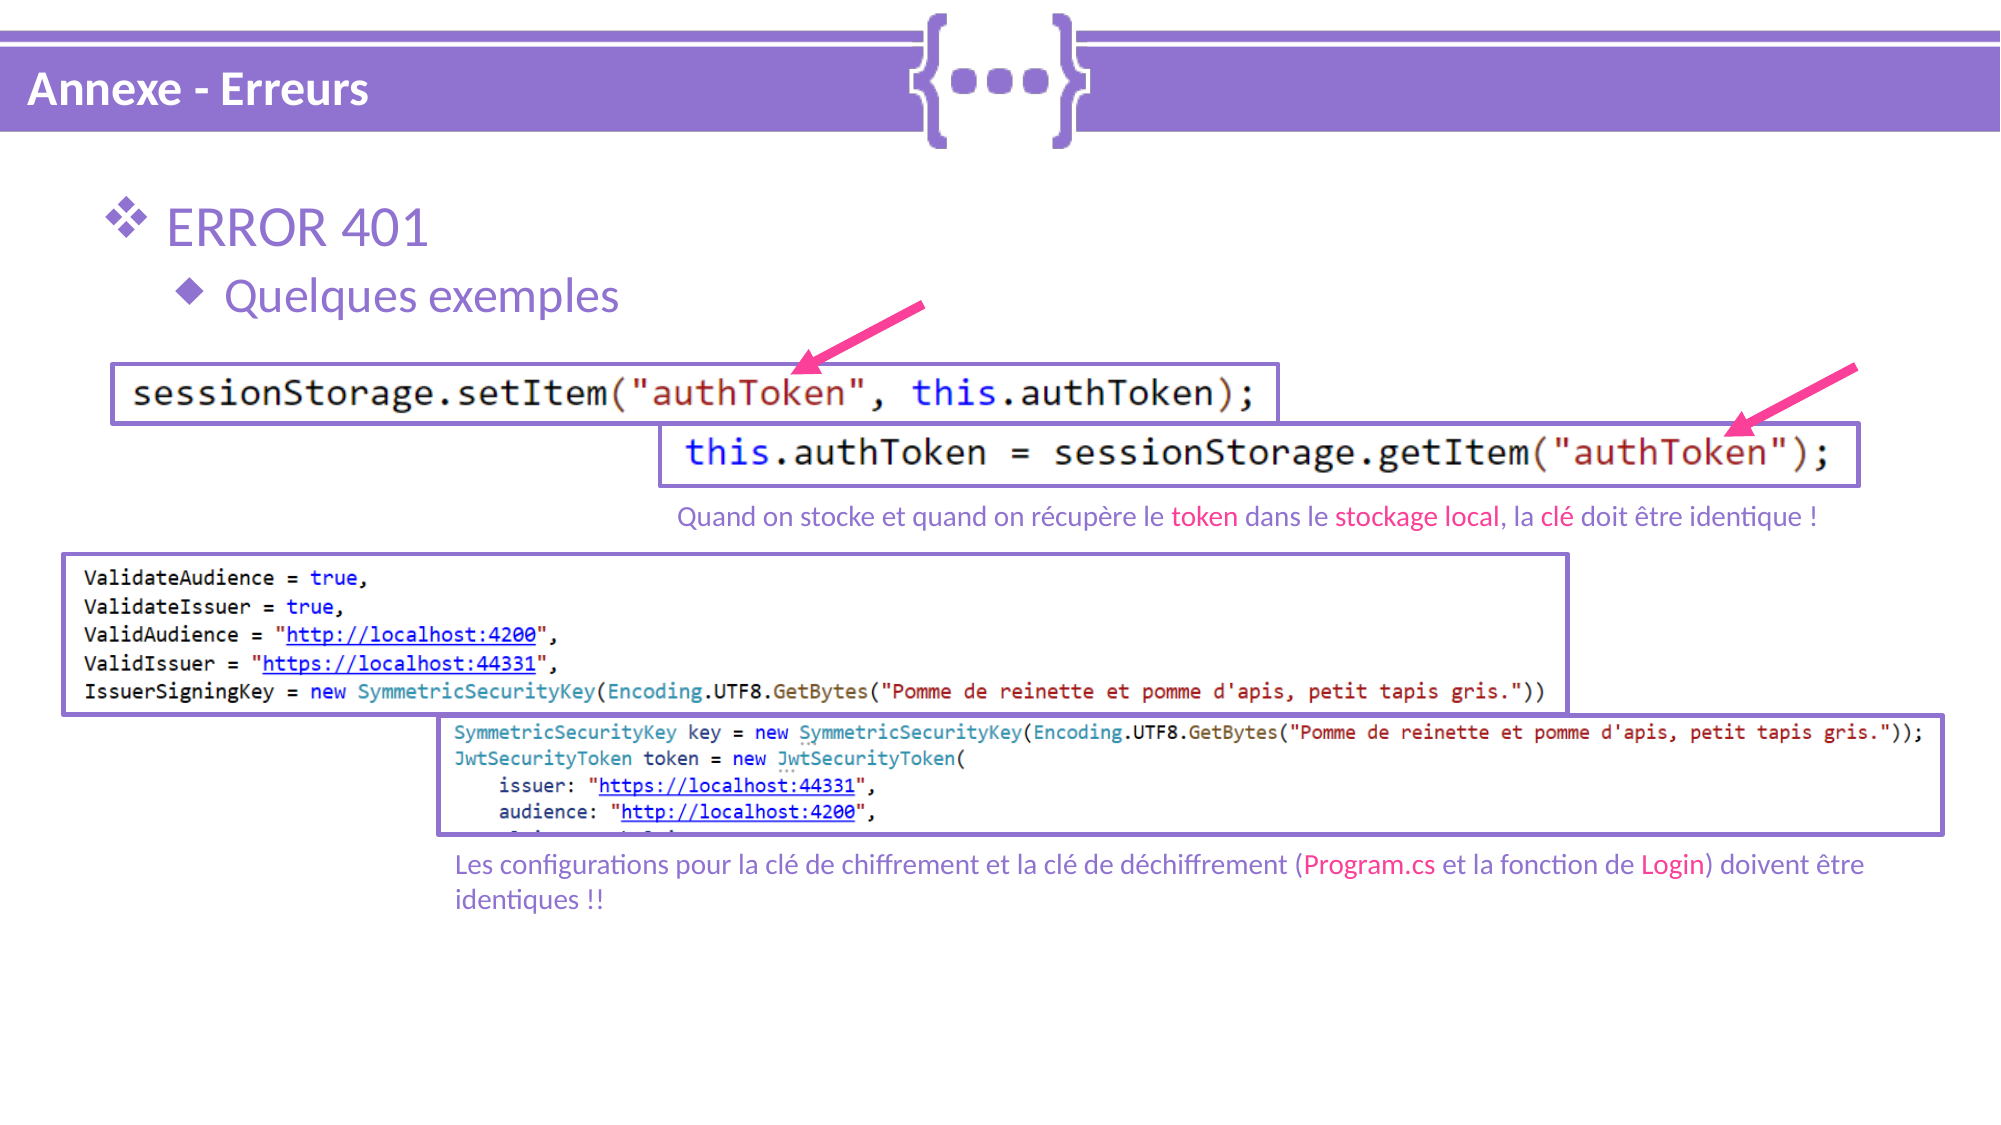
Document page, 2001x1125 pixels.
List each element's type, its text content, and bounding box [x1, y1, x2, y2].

picture [662, 425, 1857, 484]
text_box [790, 304, 924, 375]
text_box Les configurations pour la clé de chiffrement et la clé de déchiffrement (Program.cs et la fonction de Login) doivent être identiques !! [440, 837, 1940, 923]
picture [65, 556, 1565, 713]
list ERROR 401 Quelques exemples [85, 717, 1910, 1014]
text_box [1723, 366, 1857, 437]
text_box Quand on stocke et quand on récupère le token dans le stockage local, la clé doit être identique ! [662, 489, 1928, 540]
picture [440, 717, 1940, 833]
list ERROR 401 Quelques exemples [85, 188, 1910, 713]
title Annexe - Erreurs [12, 58, 913, 120]
picture [0, 3, 2000, 160]
picture [114, 366, 1276, 421]
